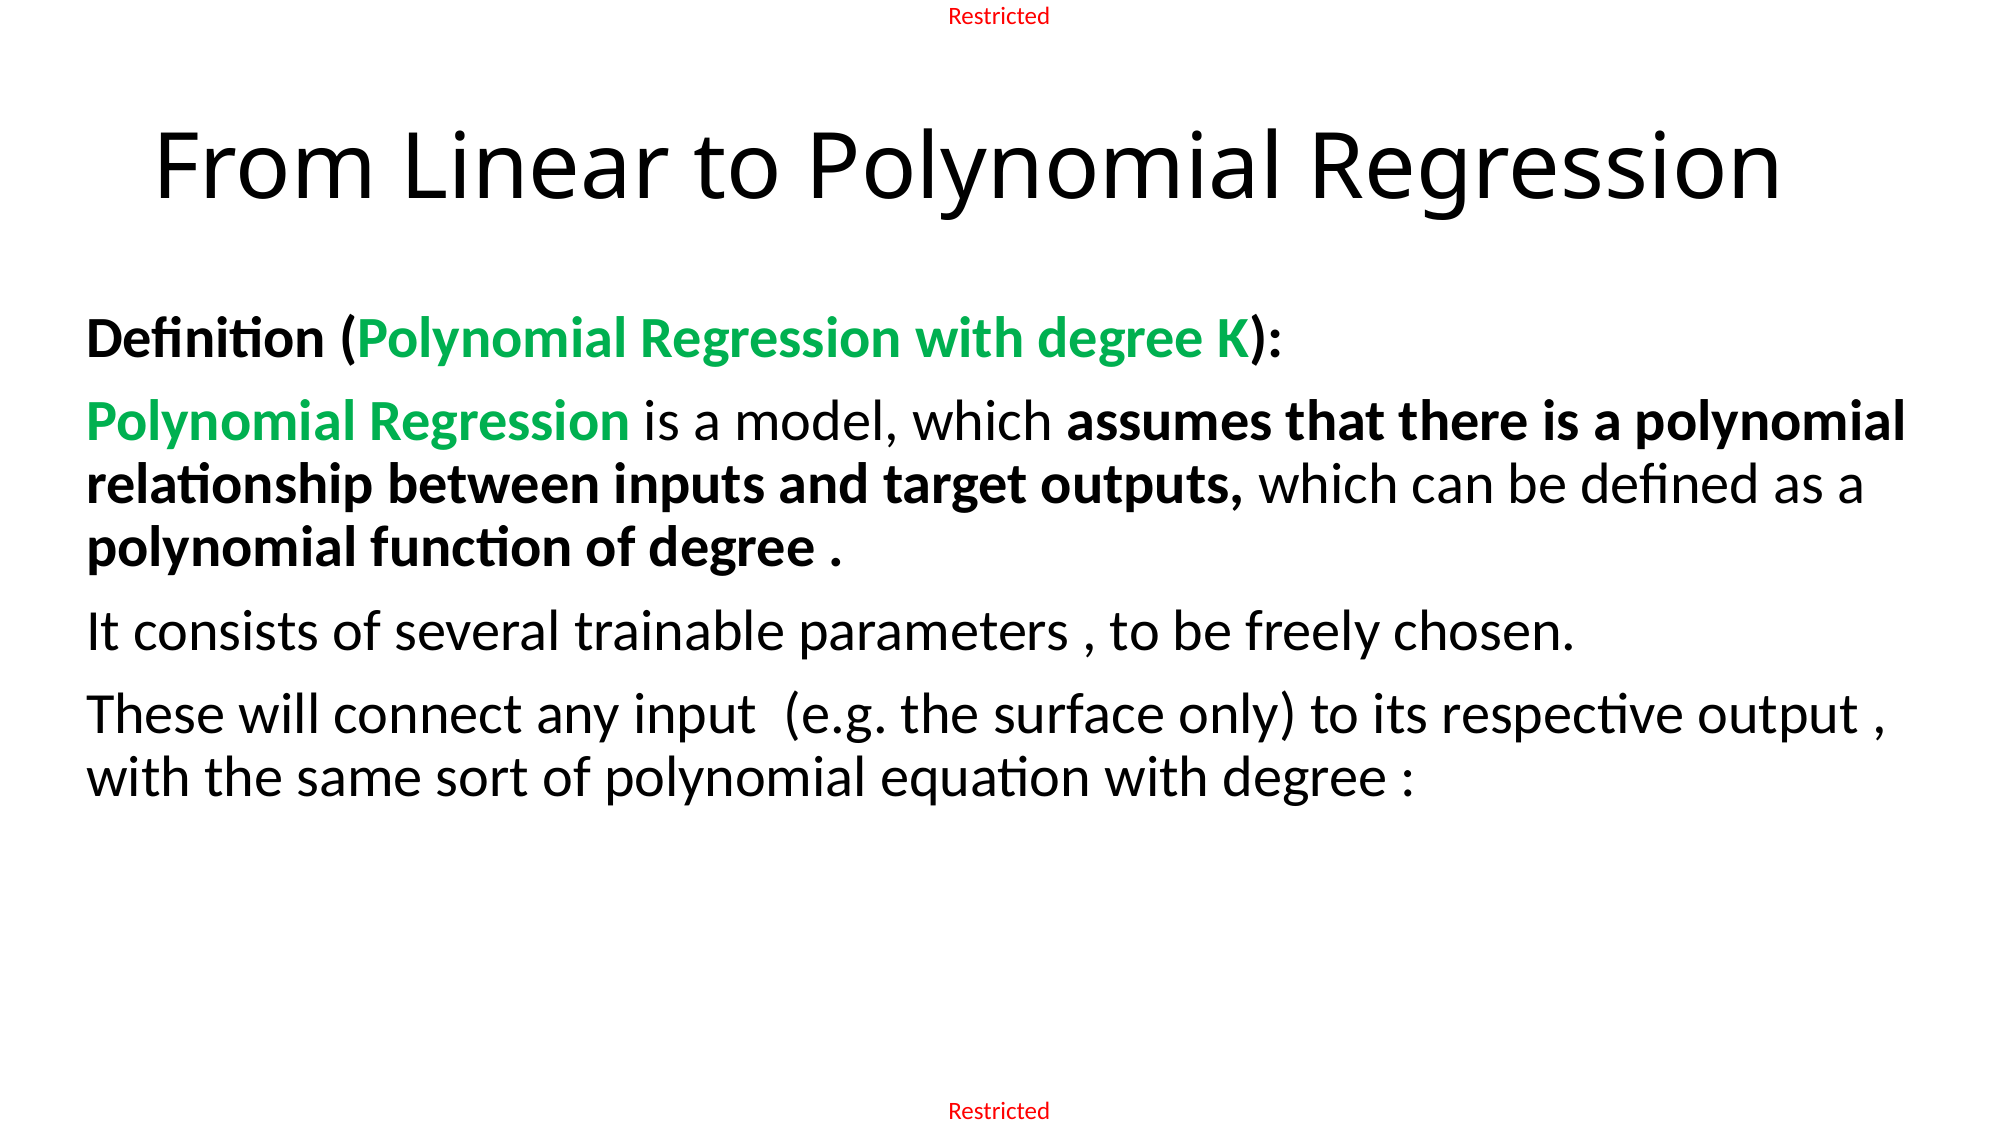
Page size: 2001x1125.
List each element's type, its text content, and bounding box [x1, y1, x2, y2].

title From Linear to Polynomial Regression [137, 59, 1863, 278]
